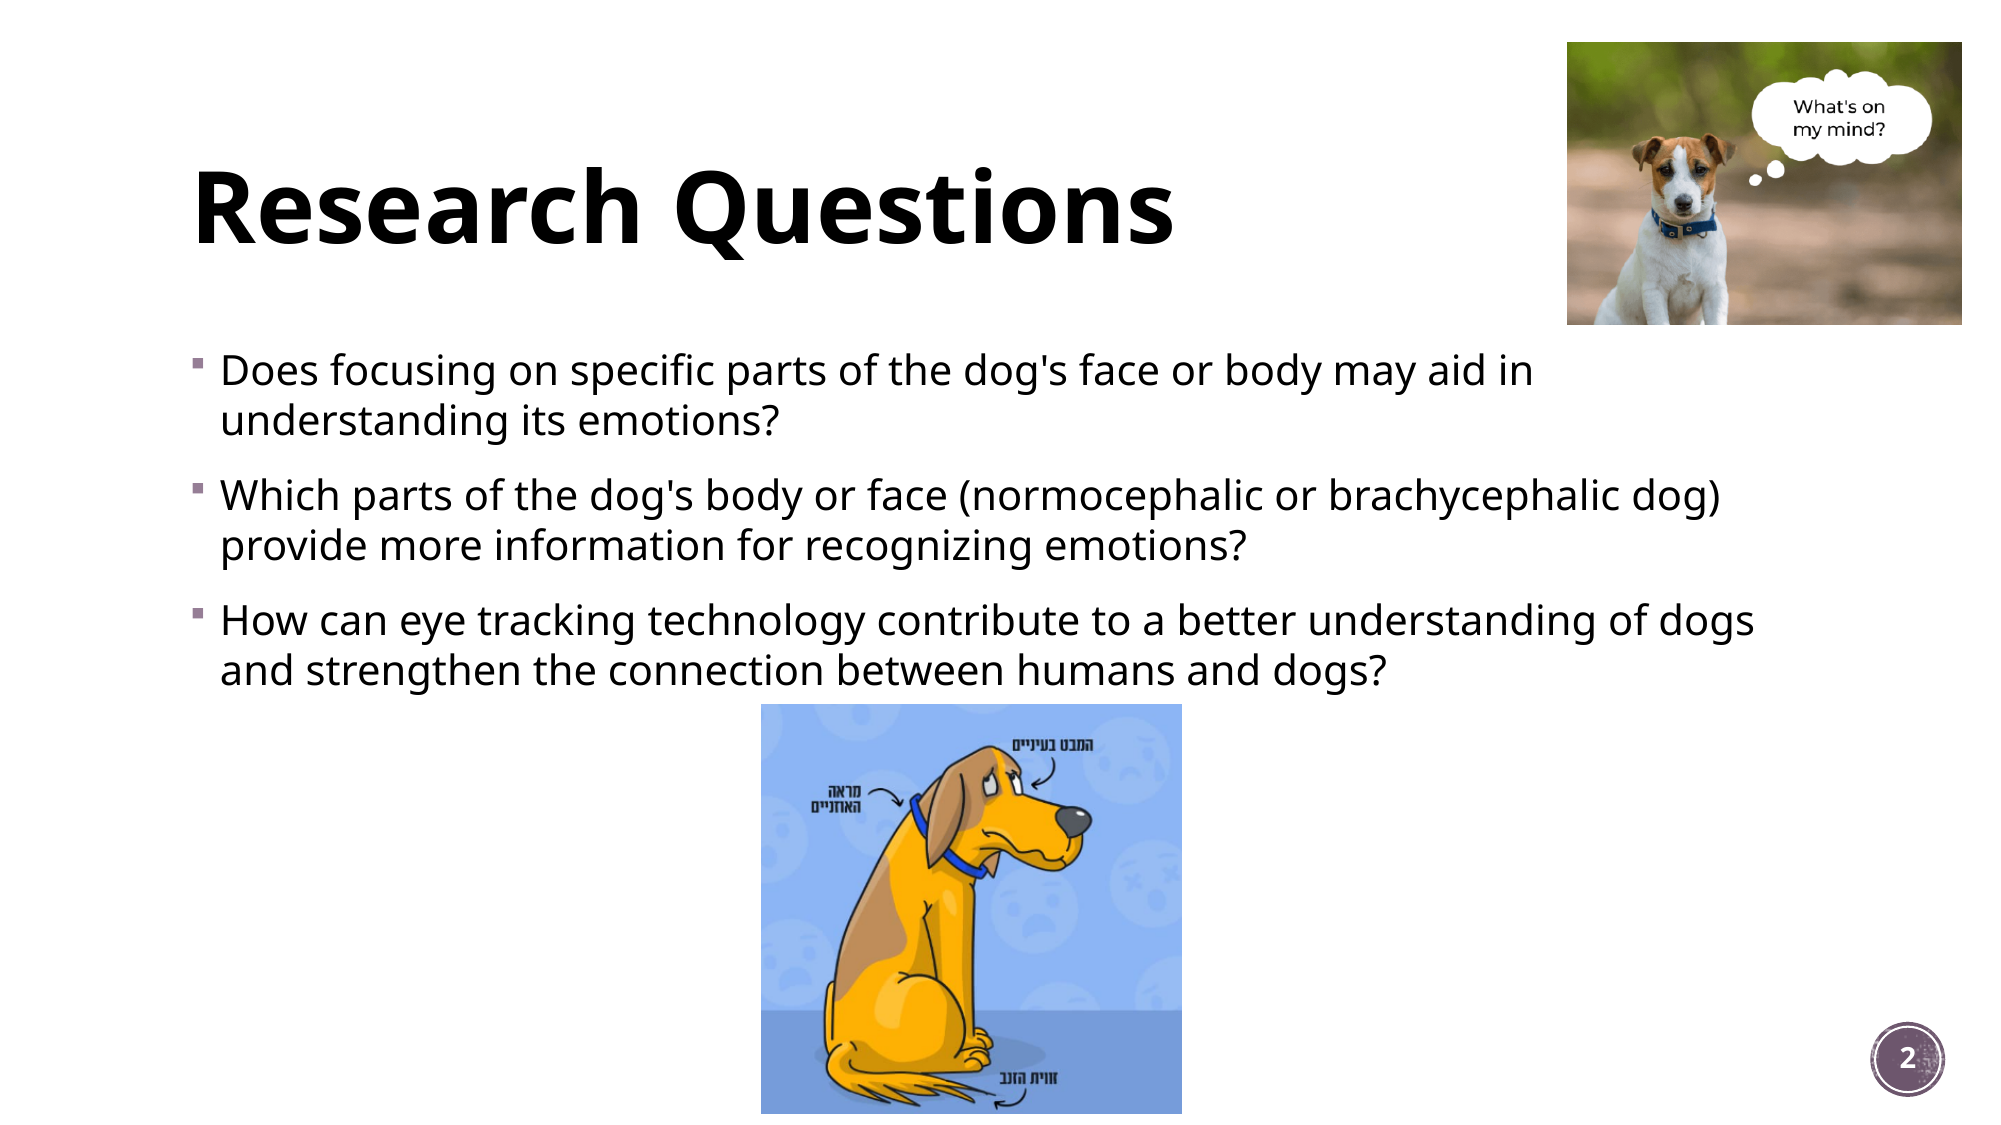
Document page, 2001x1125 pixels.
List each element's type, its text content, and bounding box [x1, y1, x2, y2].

picture [761, 704, 1182, 1114]
slide_number 2 [1855, 1028, 1961, 1089]
picture [1567, 42, 1962, 325]
list Does focusing on specific parts of the dog's face or body may aid in understanding its emotions? Which parts of the dog's body or face (normocephalic or brachycephalic dog) provide more information for recognizing emotions? How can eye tracking technology contribute to a better understanding of dogs and strengthen the connection between humans and dogs? [174, 335, 1825, 1001]
title Research Questions [175, 79, 1826, 344]
